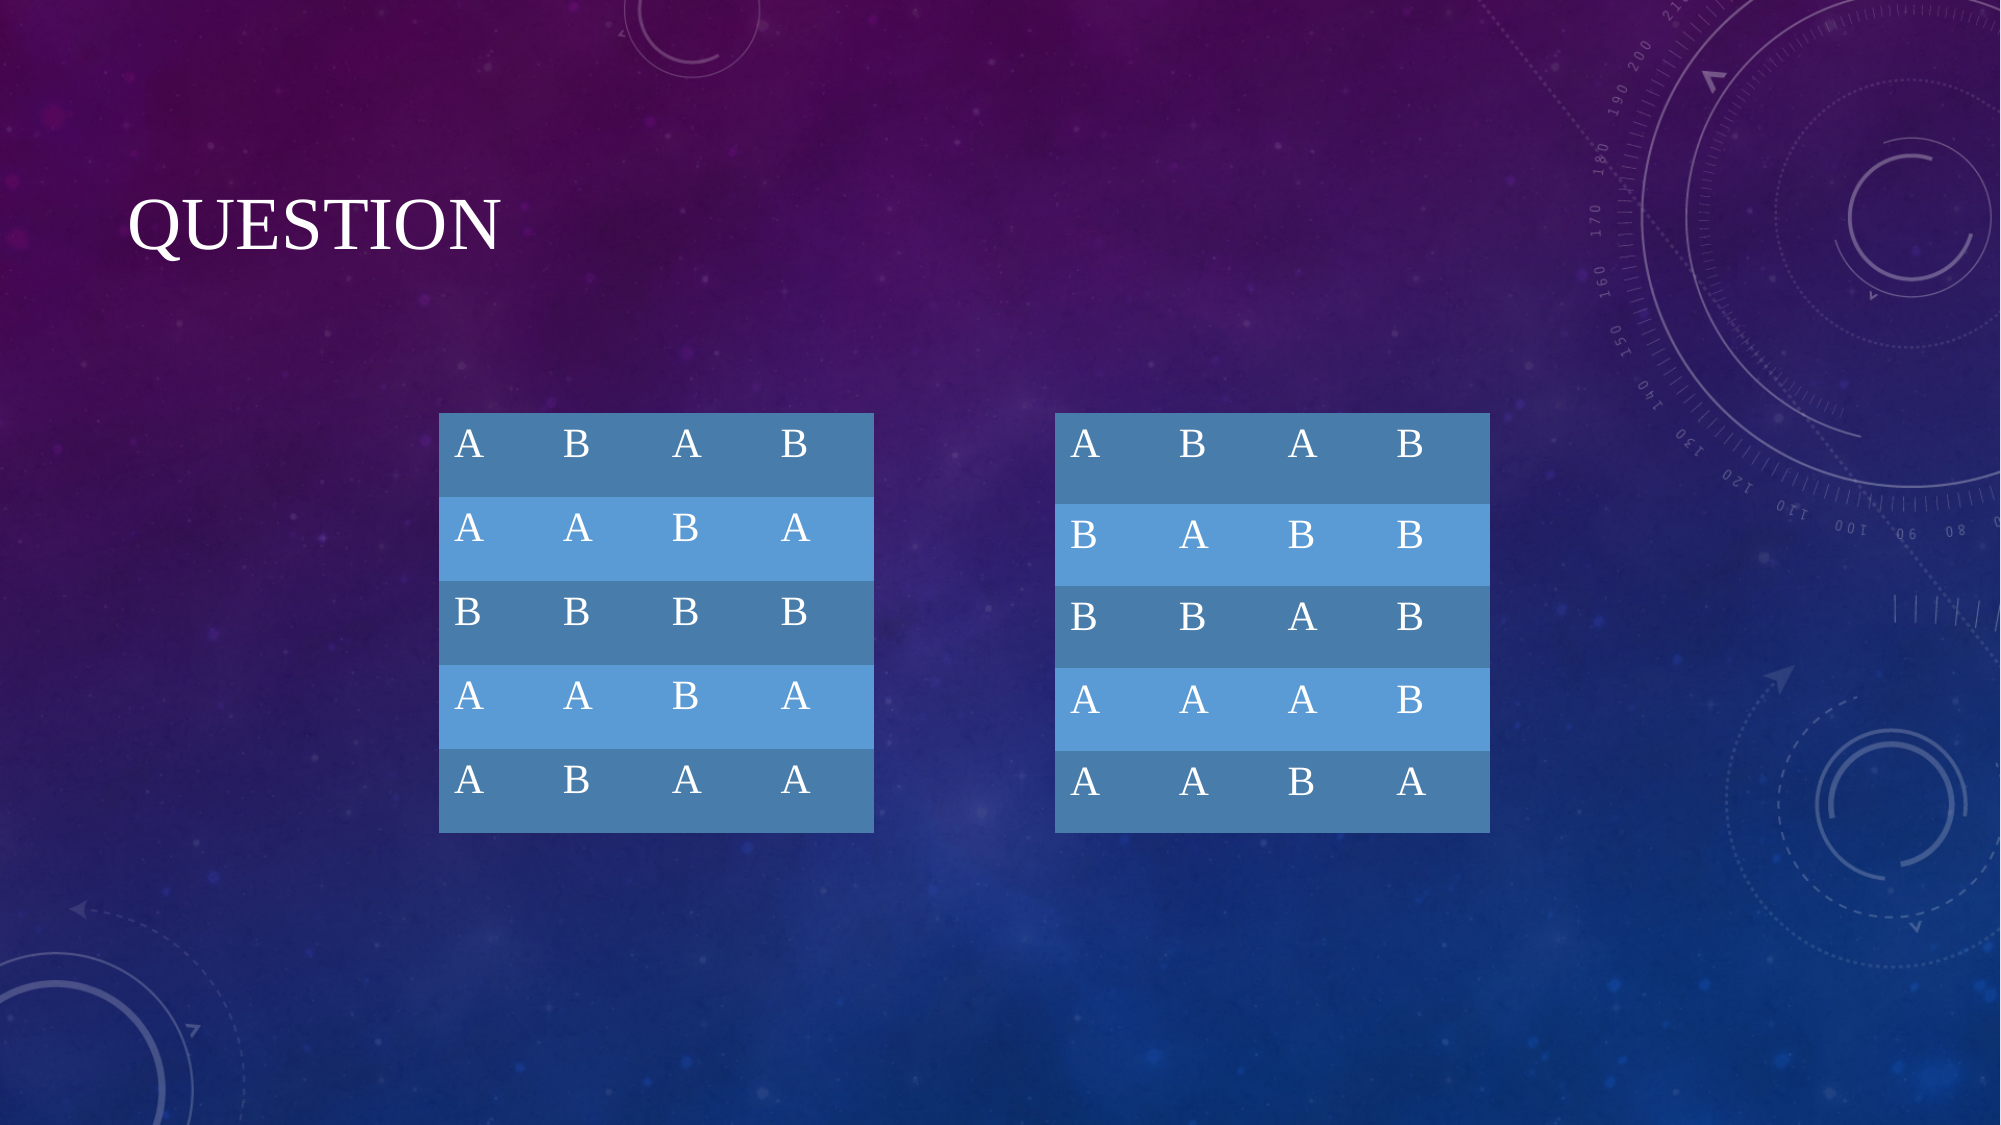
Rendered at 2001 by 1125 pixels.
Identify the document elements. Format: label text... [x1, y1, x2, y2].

table_cell A [548, 497, 657, 581]
table_cell B [548, 749, 657, 833]
table_cell A [1055, 668, 1164, 751]
table_header A [439, 413, 548, 497]
table_cell A [657, 749, 766, 833]
table_cell B [1055, 586, 1164, 668]
table_cell B [657, 665, 766, 749]
table_cell A [1164, 751, 1273, 833]
table_header B [548, 413, 657, 497]
table_header A [1055, 413, 1164, 504]
table_header B [766, 413, 874, 497]
table_cell B [548, 581, 657, 665]
table_cell B [657, 497, 766, 581]
title Question [112, 99, 1775, 339]
table_cell B [1273, 751, 1382, 833]
table_cell A [1382, 751, 1490, 833]
table_cell A [1055, 751, 1164, 833]
table_cell B [1382, 668, 1490, 751]
table_cell A [1164, 668, 1273, 751]
table_cell B [1055, 504, 1164, 586]
table_cell A [439, 497, 548, 581]
table_cell A [766, 665, 874, 749]
table_cell B [657, 581, 766, 665]
table_header B [1382, 413, 1490, 504]
table_cell B [1273, 504, 1382, 586]
table_cell A [1273, 668, 1382, 751]
table_cell A [1164, 504, 1273, 586]
table_cell A [766, 749, 874, 833]
table_cell B [1382, 504, 1490, 586]
table_cell B [766, 581, 874, 665]
table_header A [1273, 413, 1382, 504]
table_header A [657, 413, 766, 497]
table_cell A [1273, 586, 1382, 668]
table_cell B [1382, 586, 1490, 668]
table_cell B [1164, 586, 1273, 668]
table_header B [1164, 413, 1273, 504]
table_cell A [548, 665, 657, 749]
table_cell A [439, 749, 548, 833]
table_cell B [439, 581, 548, 665]
table_cell A [766, 497, 874, 581]
table_cell A [439, 665, 548, 749]
picture [0, 0, 2001, 1125]
